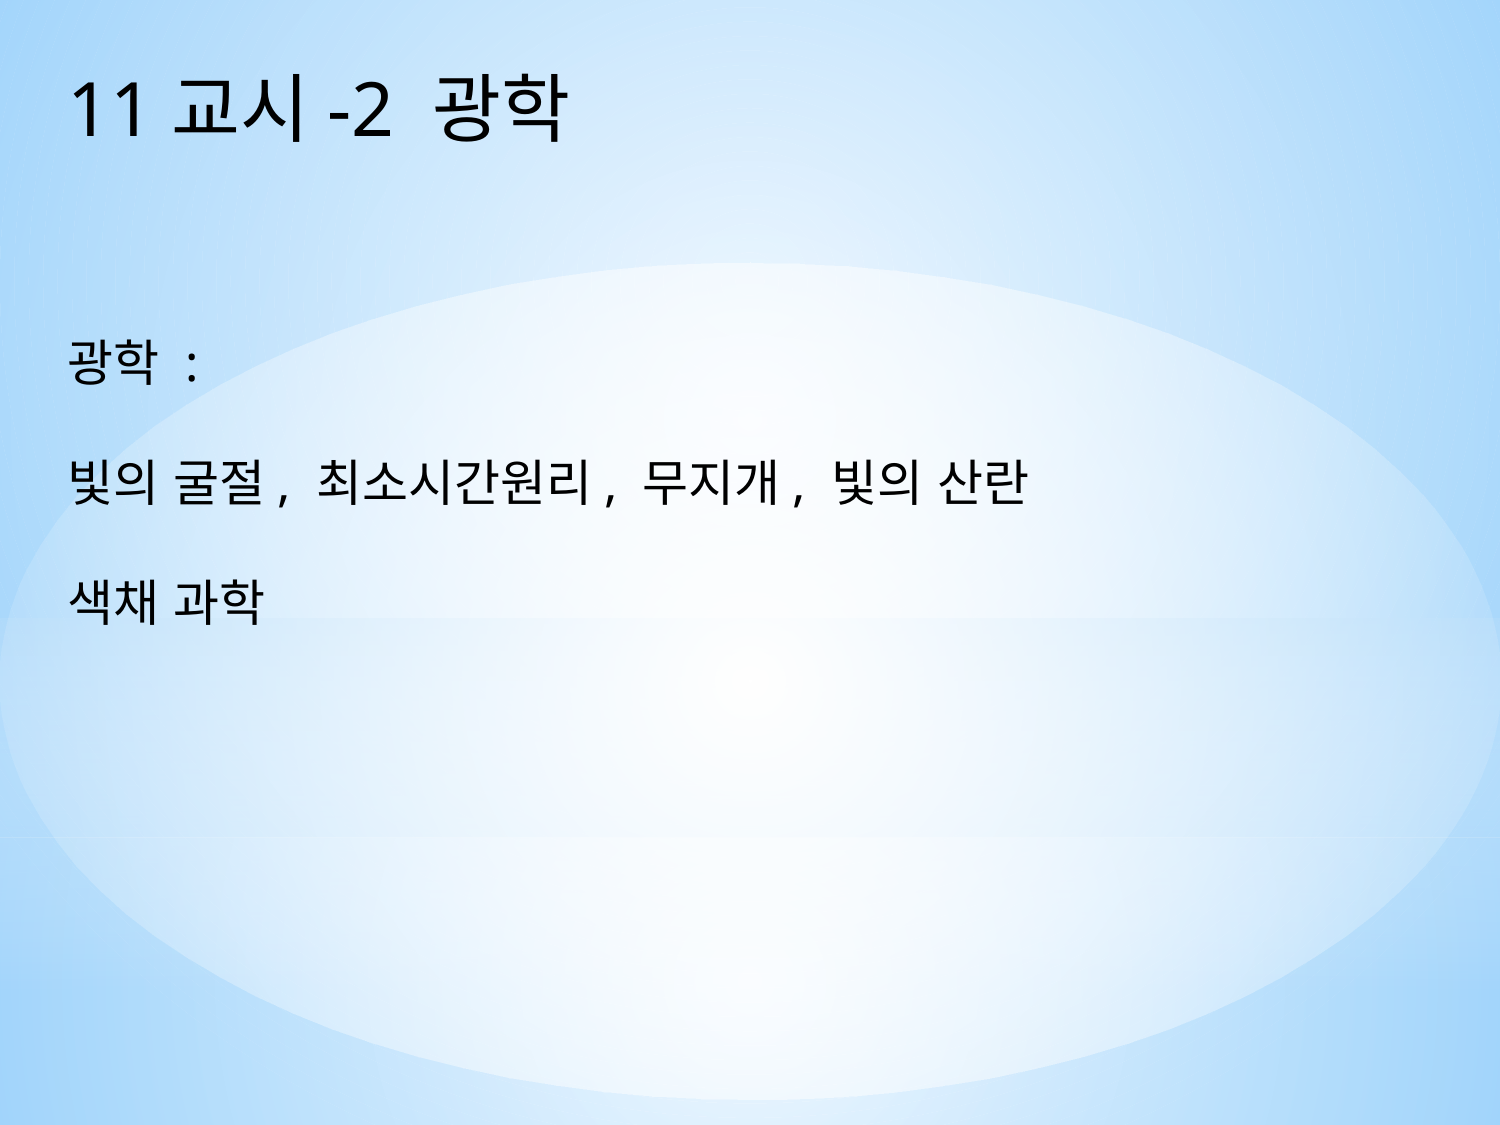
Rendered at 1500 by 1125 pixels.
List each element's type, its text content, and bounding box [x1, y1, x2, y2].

text_box 11교시-2 광학 광학 : 빛의 굴절, 최소시간원리, 무지개, 빛의 산란 색채 과학 [53, 54, 1436, 640]
